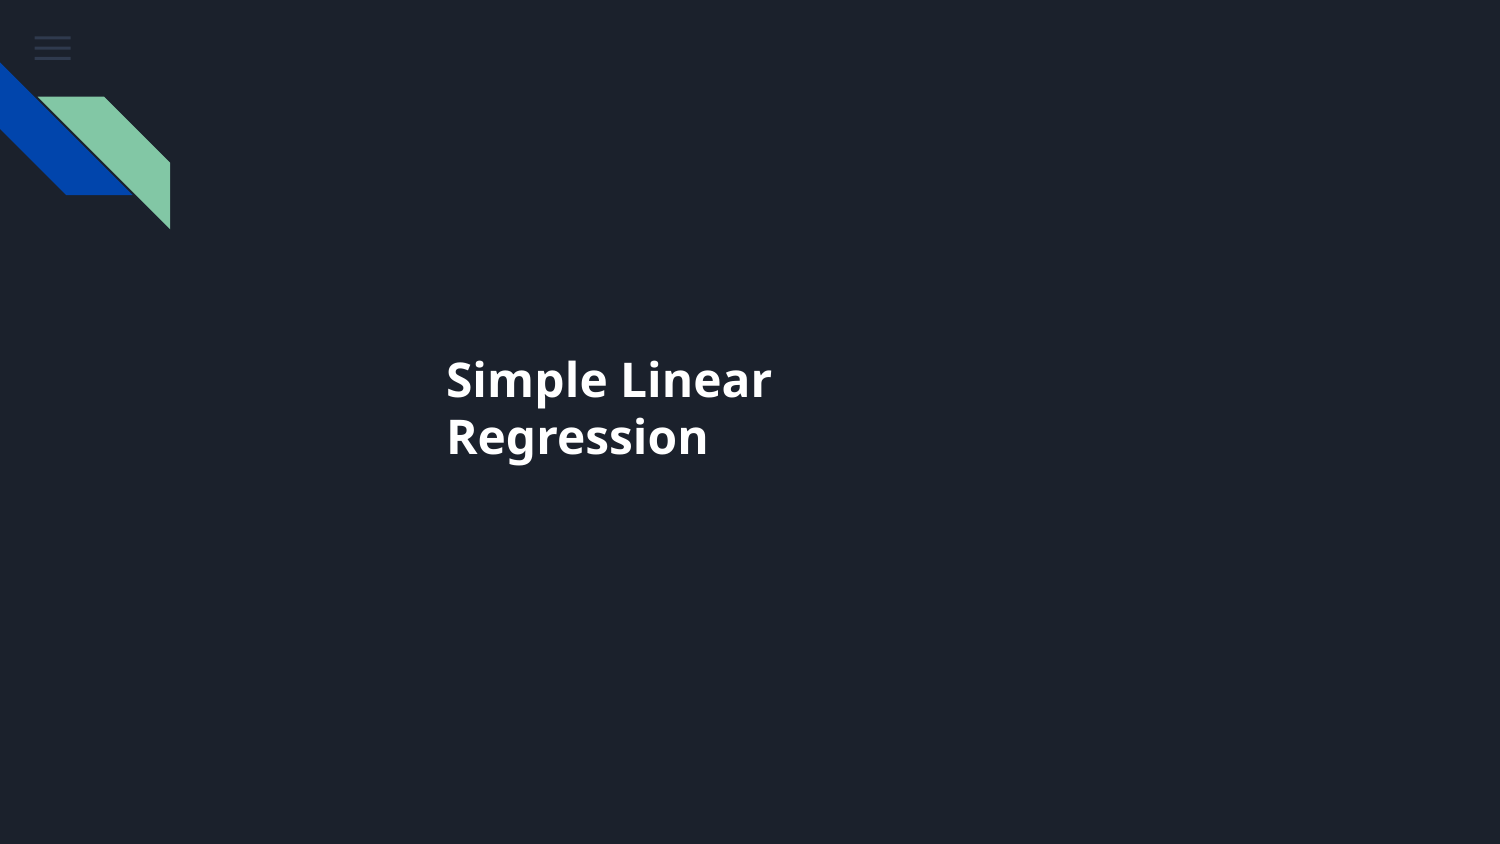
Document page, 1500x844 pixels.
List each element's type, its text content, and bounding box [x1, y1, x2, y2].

text_box Simple Linear Regression [431, 334, 1037, 460]
